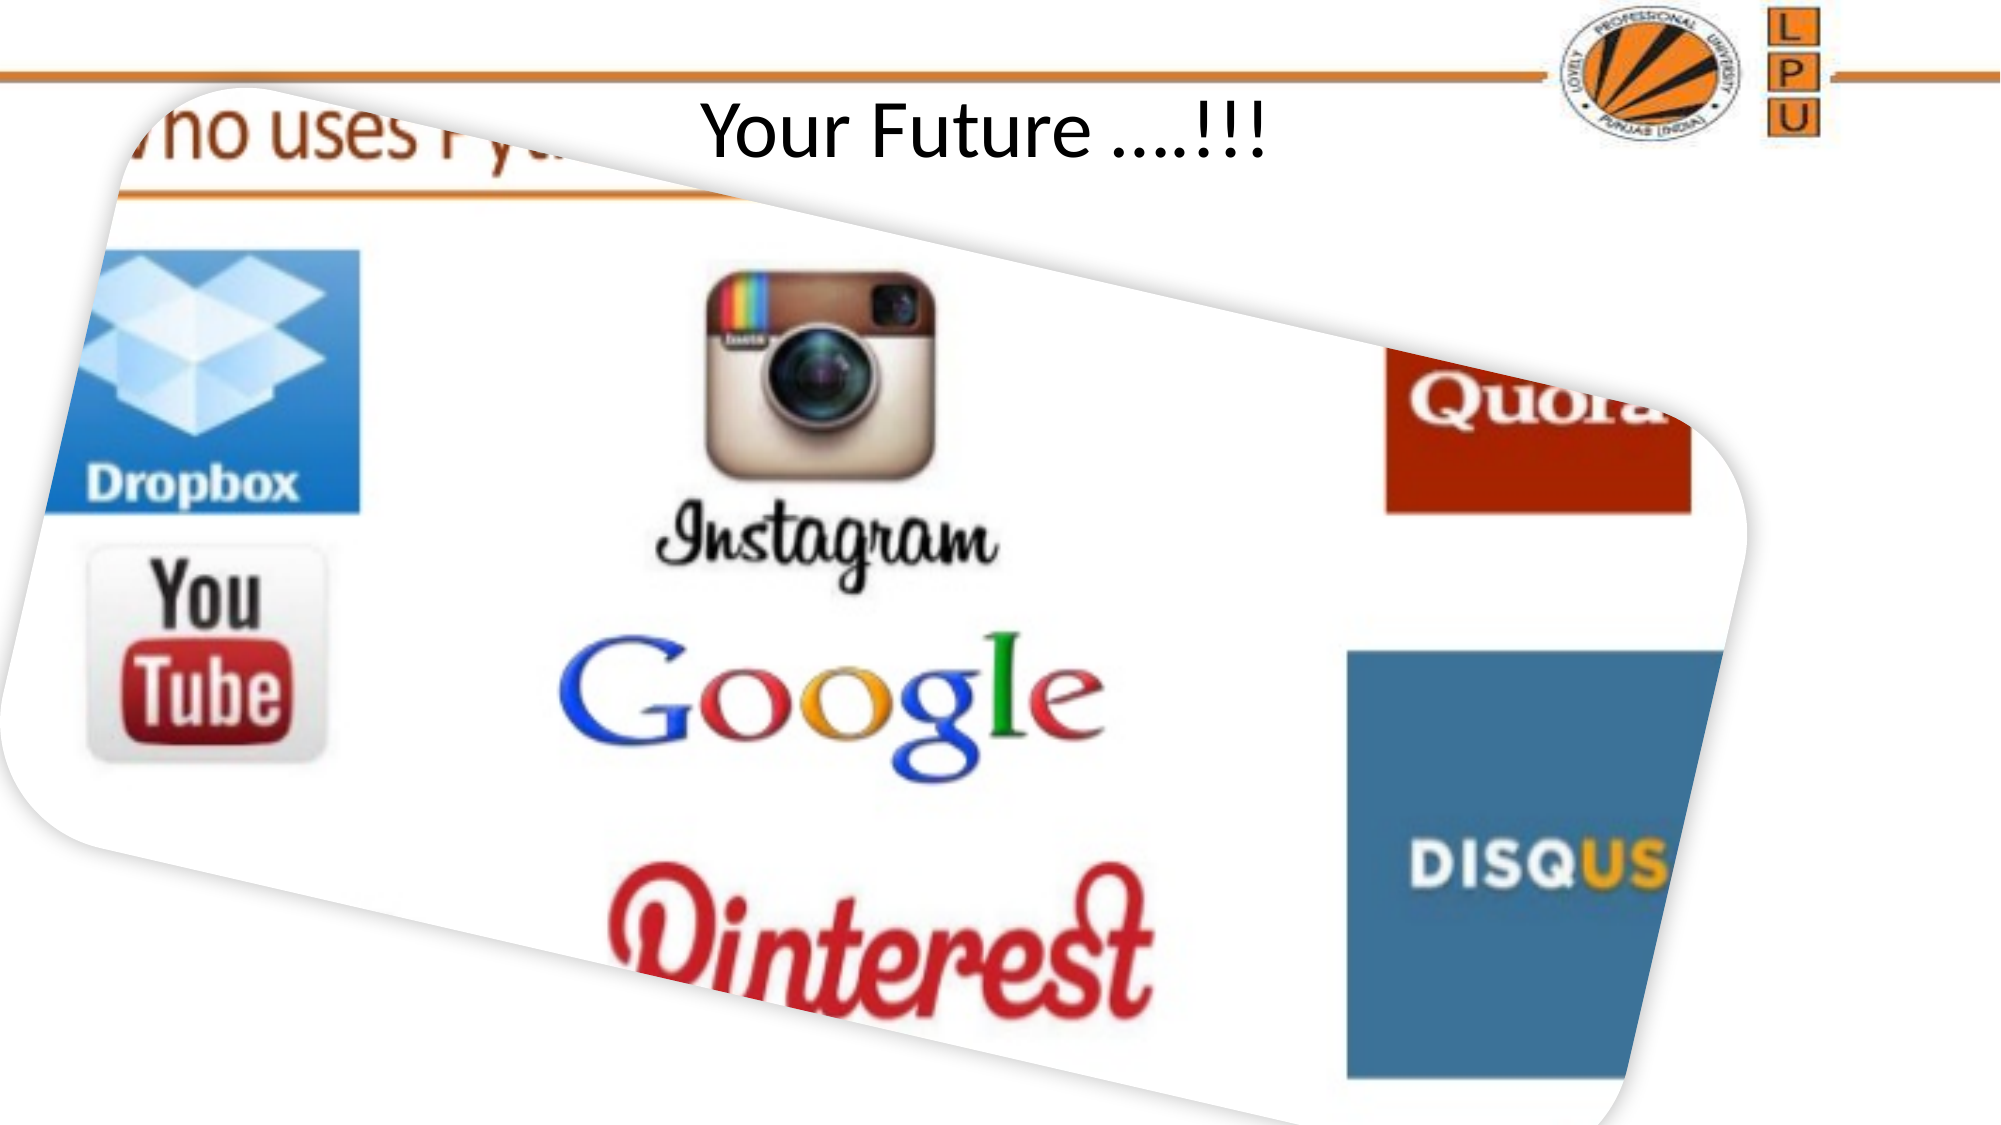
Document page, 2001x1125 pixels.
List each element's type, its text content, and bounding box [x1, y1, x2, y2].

picture [0, 0, 2001, 1125]
title Your Future ….!!! [99, 41, 1873, 215]
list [40, 239, 1708, 1017]
